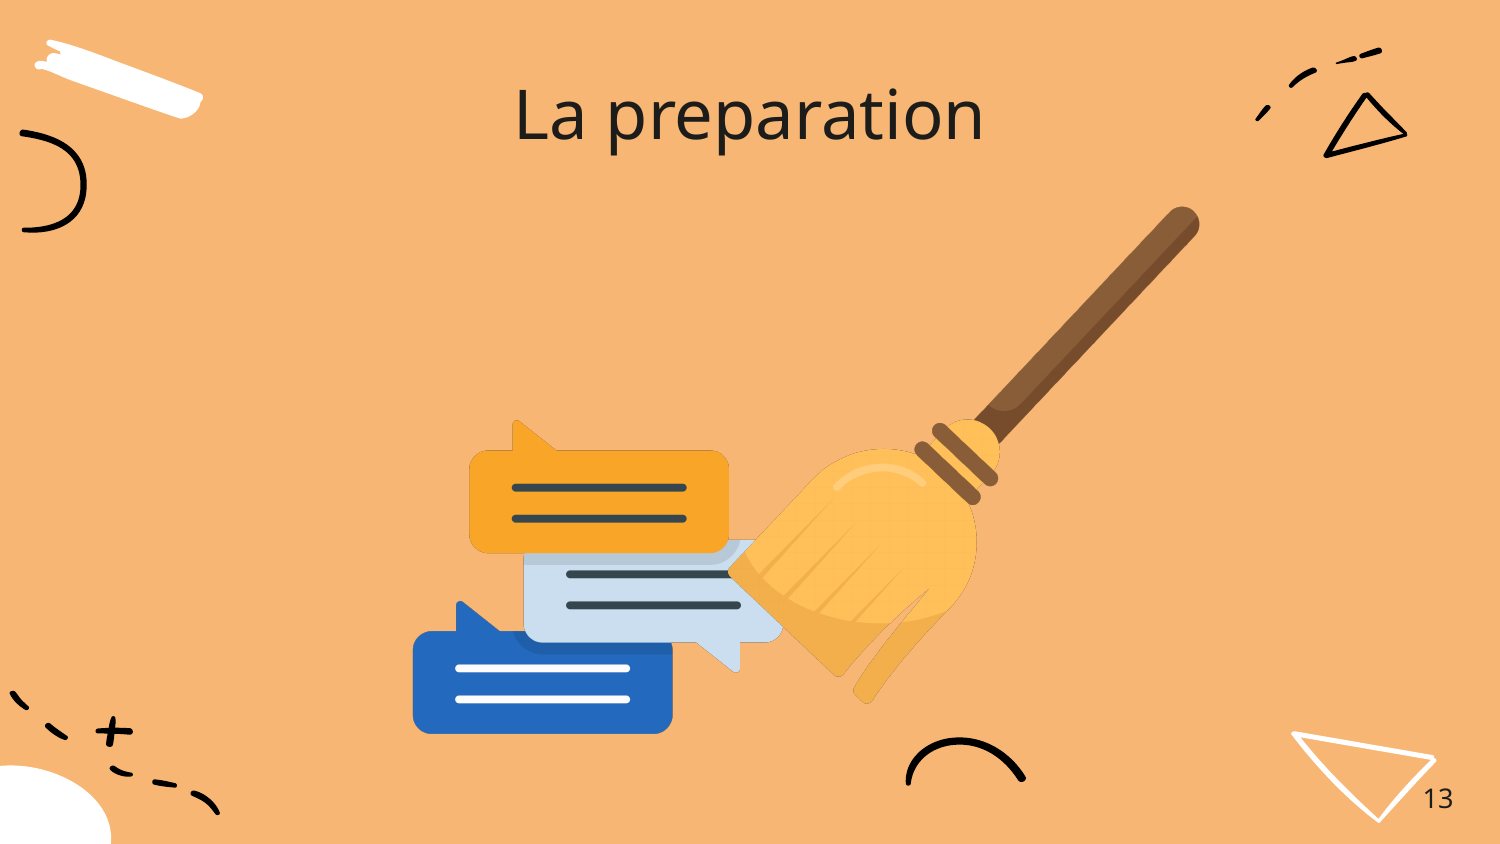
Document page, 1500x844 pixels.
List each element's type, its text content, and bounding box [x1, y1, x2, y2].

slide_number 13 [1378, 766, 1469, 832]
picture [408, 195, 1224, 767]
title La preparation [118, 55, 1382, 144]
